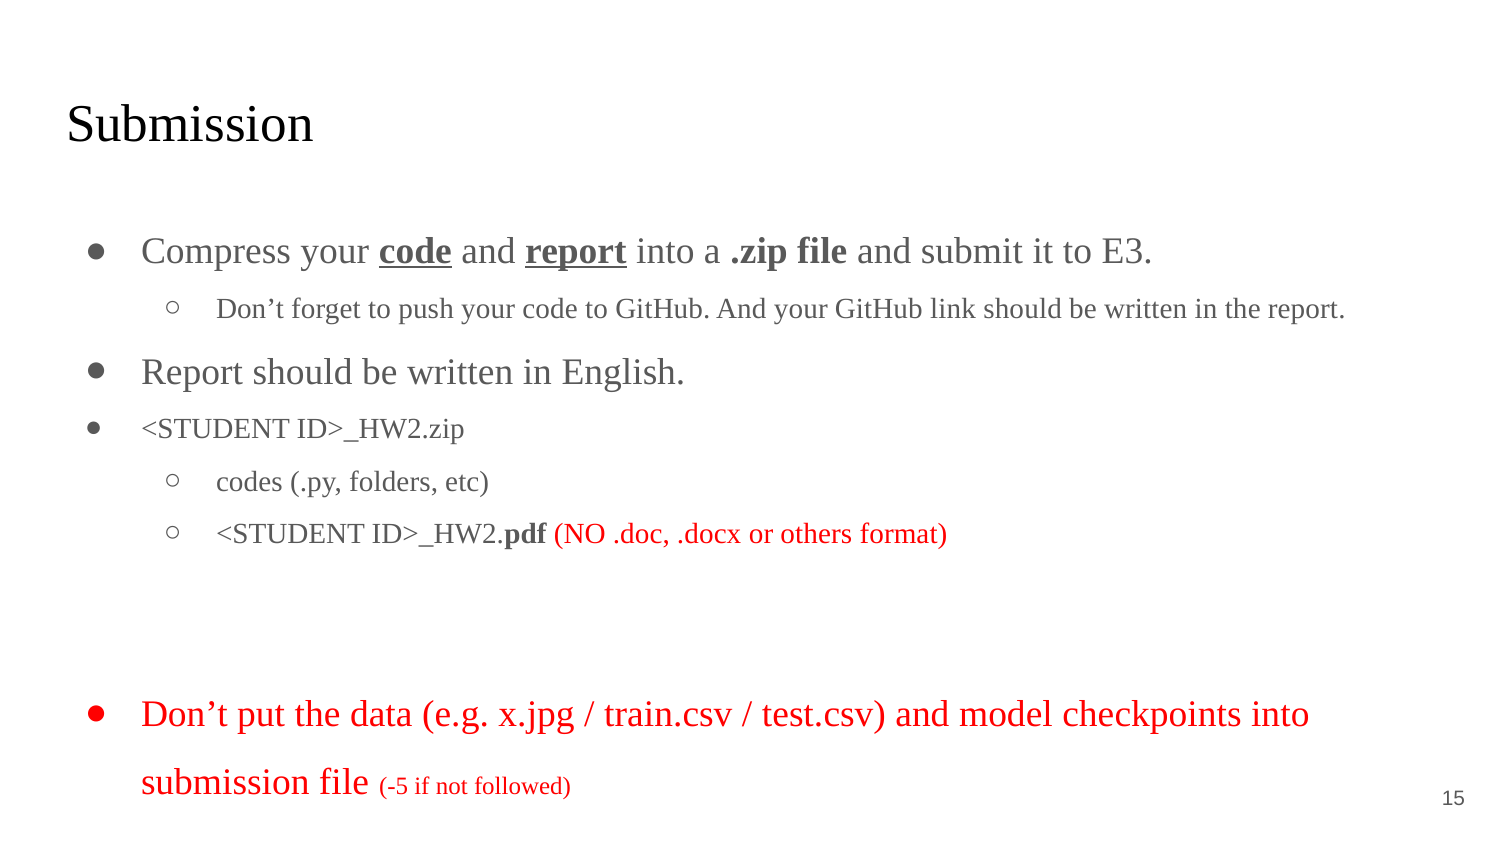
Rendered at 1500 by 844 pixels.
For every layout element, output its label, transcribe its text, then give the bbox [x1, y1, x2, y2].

title Submission [51, 72, 1449, 167]
slide_number ‹#› [1389, 764, 1480, 830]
list Compress your code and report into a .zip file and submit it to E3. Don’t forget to push your code to GitHub. And your GitHub link should be written in the report. Report should be written in English. <STUDENT ID>_HW2.zip codes (.py, folders, etc) <STUDENT ID>_HW2.pdf (NO .doc, .docx or others format) Don’t put the data (e.g. x.jpg / train.csv / test.csv) and model checkpoints into submission file (-5 if not followed) [51, 189, 1449, 825]
